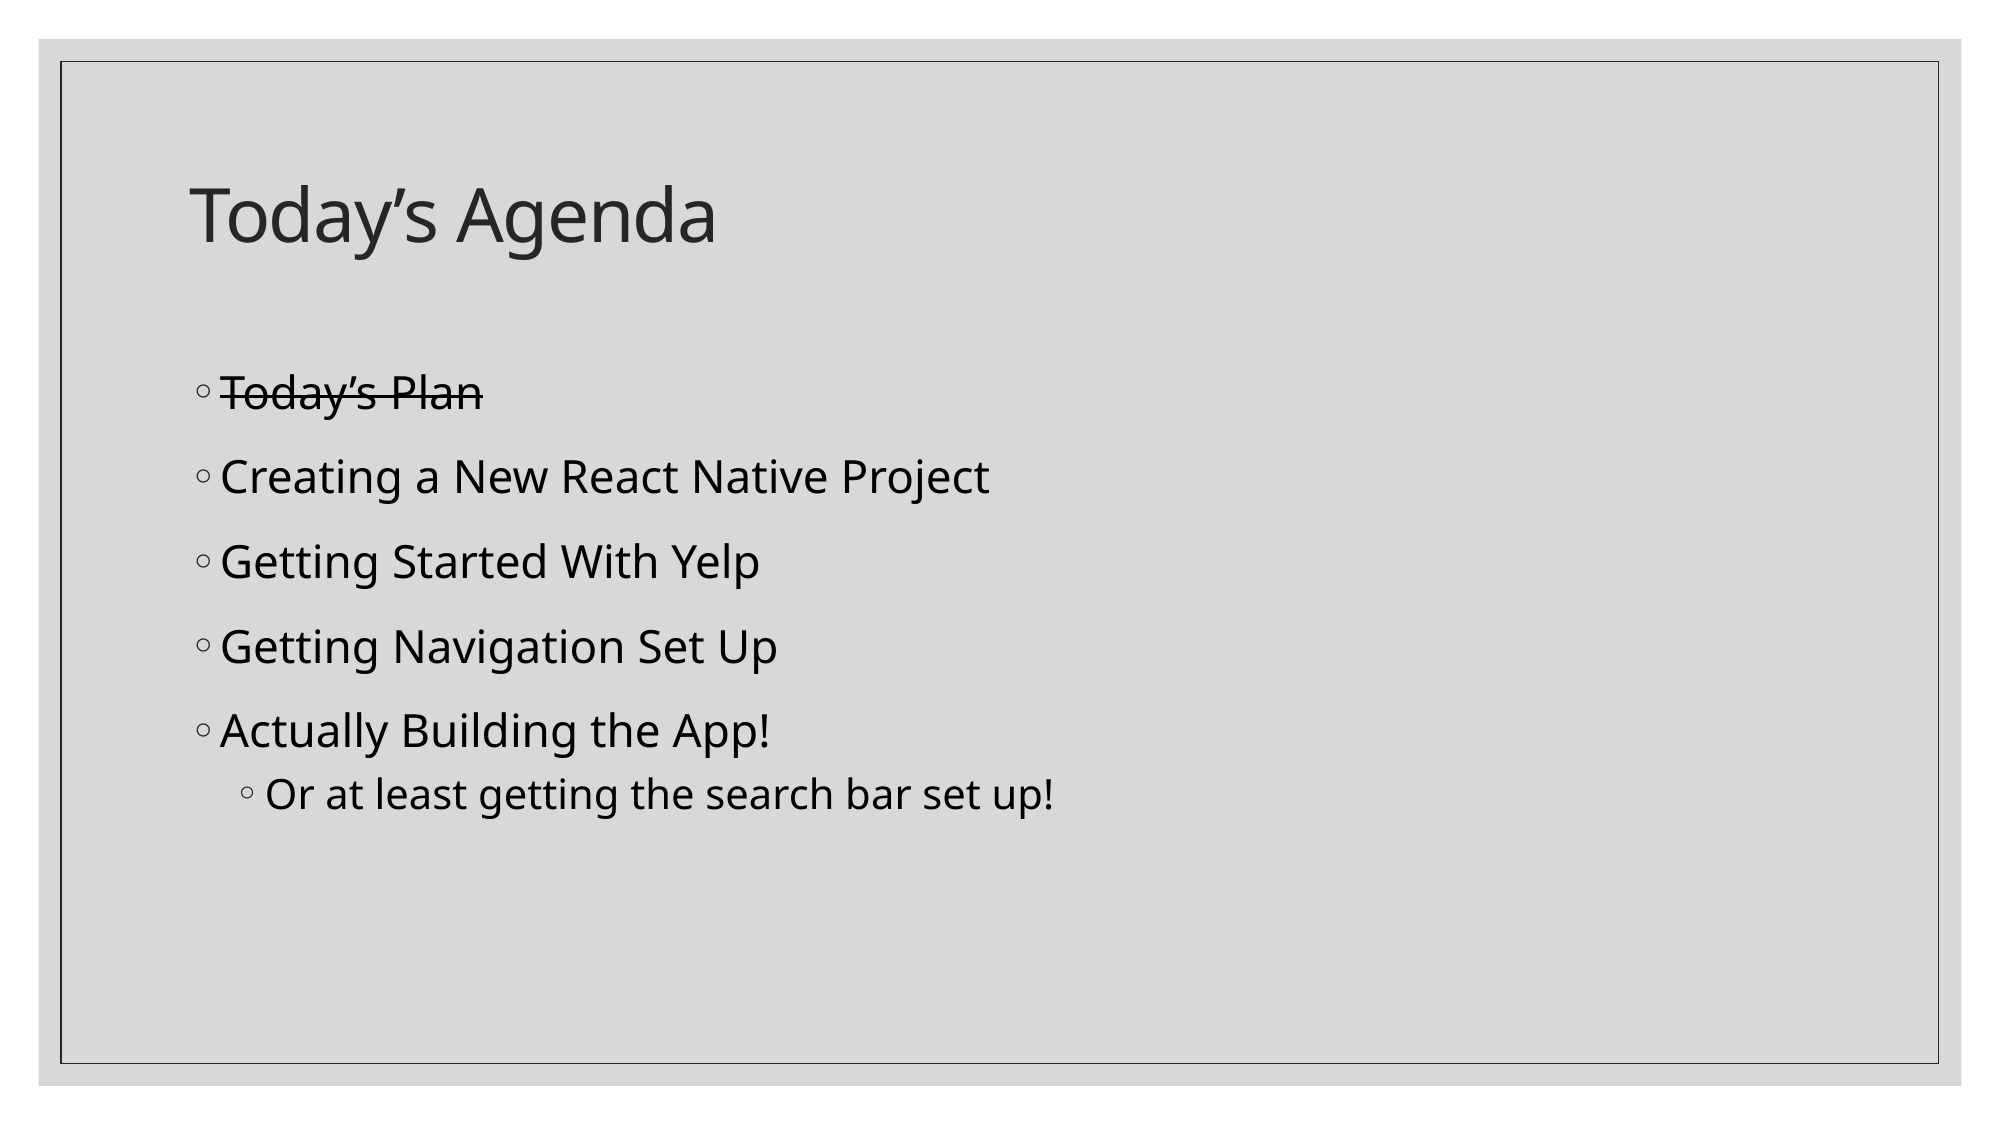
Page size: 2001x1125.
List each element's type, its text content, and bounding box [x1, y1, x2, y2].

list Today’s Plan Creating a New React Native Project Getting Started With Yelp Getting Navigation Set Up Actually Building the App! Or at least getting the search bar set up! [174, 345, 1825, 977]
title Today’s Agenda [174, 105, 1825, 331]
